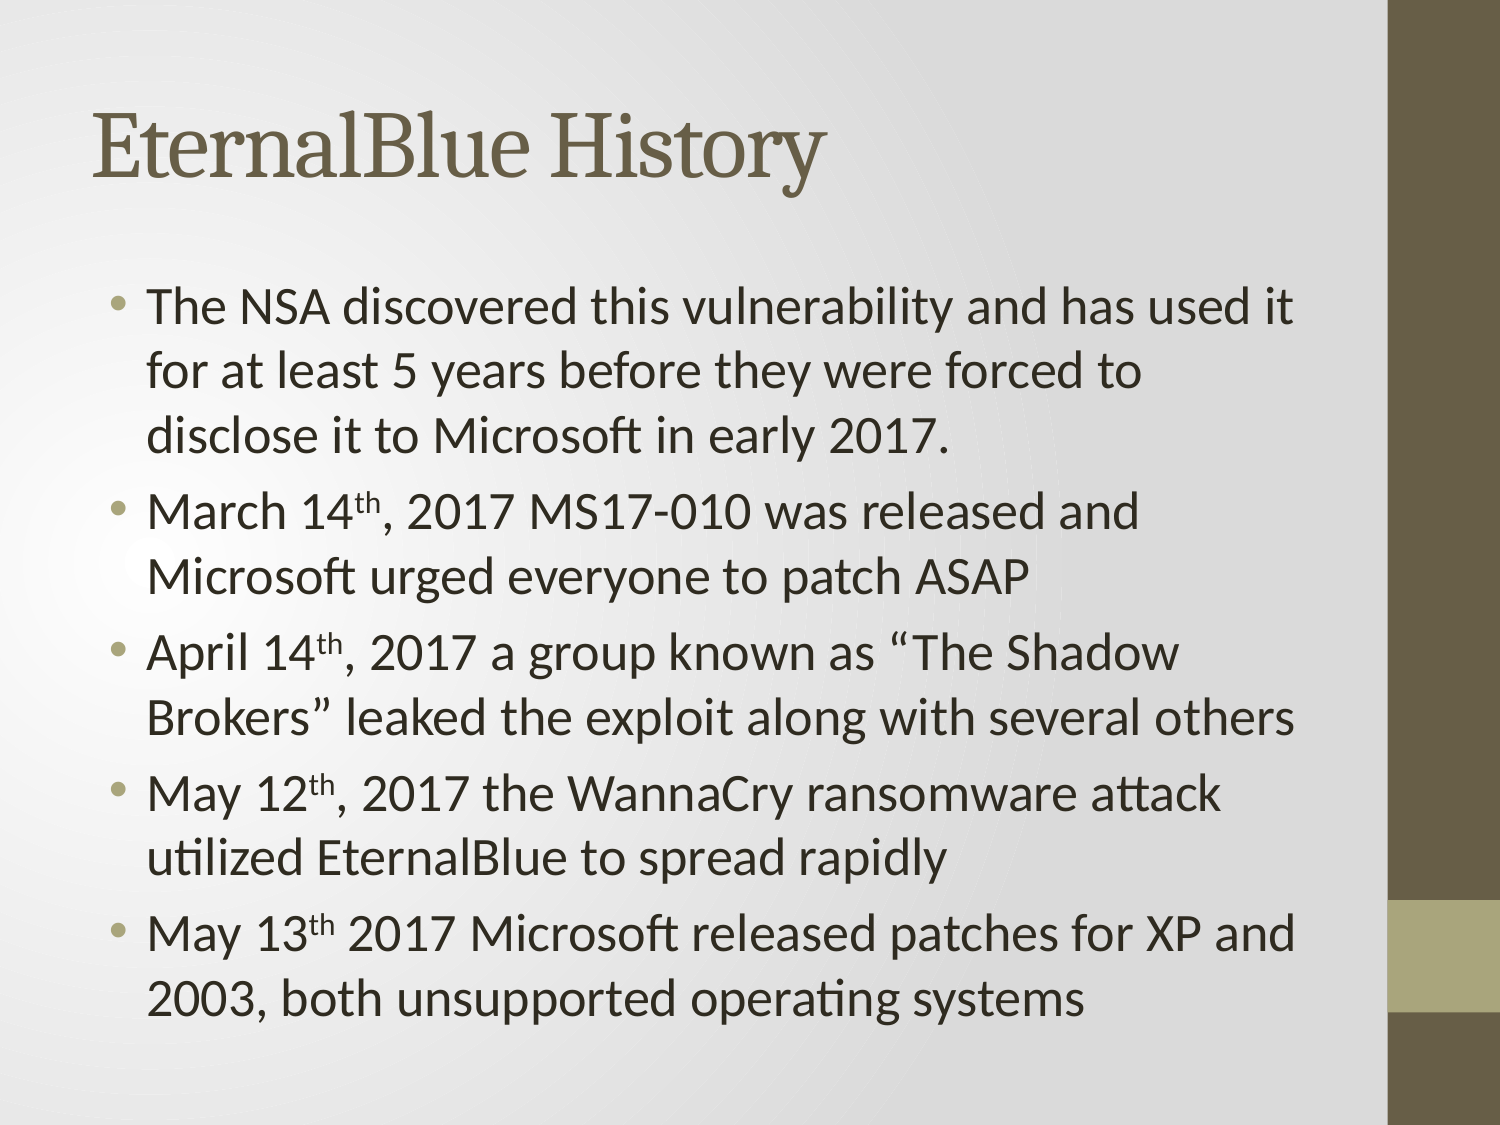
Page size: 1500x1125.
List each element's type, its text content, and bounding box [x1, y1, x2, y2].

title EternalBlue History [75, 45, 1325, 233]
list The NSA discovered this vulnerability and has used it for at least 5 years before they were forced to disclose it to Microsoft in early 2017. March 14th, 2017 MS17-010 was released and Microsoft urged everyone to patch ASAP April 14th, 2017 a group known as “The Shadow Brokers” leaked the exploit along with several others May 12th, 2017 the WannaCry ransomware attack utilized EternalBlue to spread rapidly May 13th 2017 Microsoft released patches for XP and 2003, both unsupported operating systems [75, 262, 1325, 1050]
